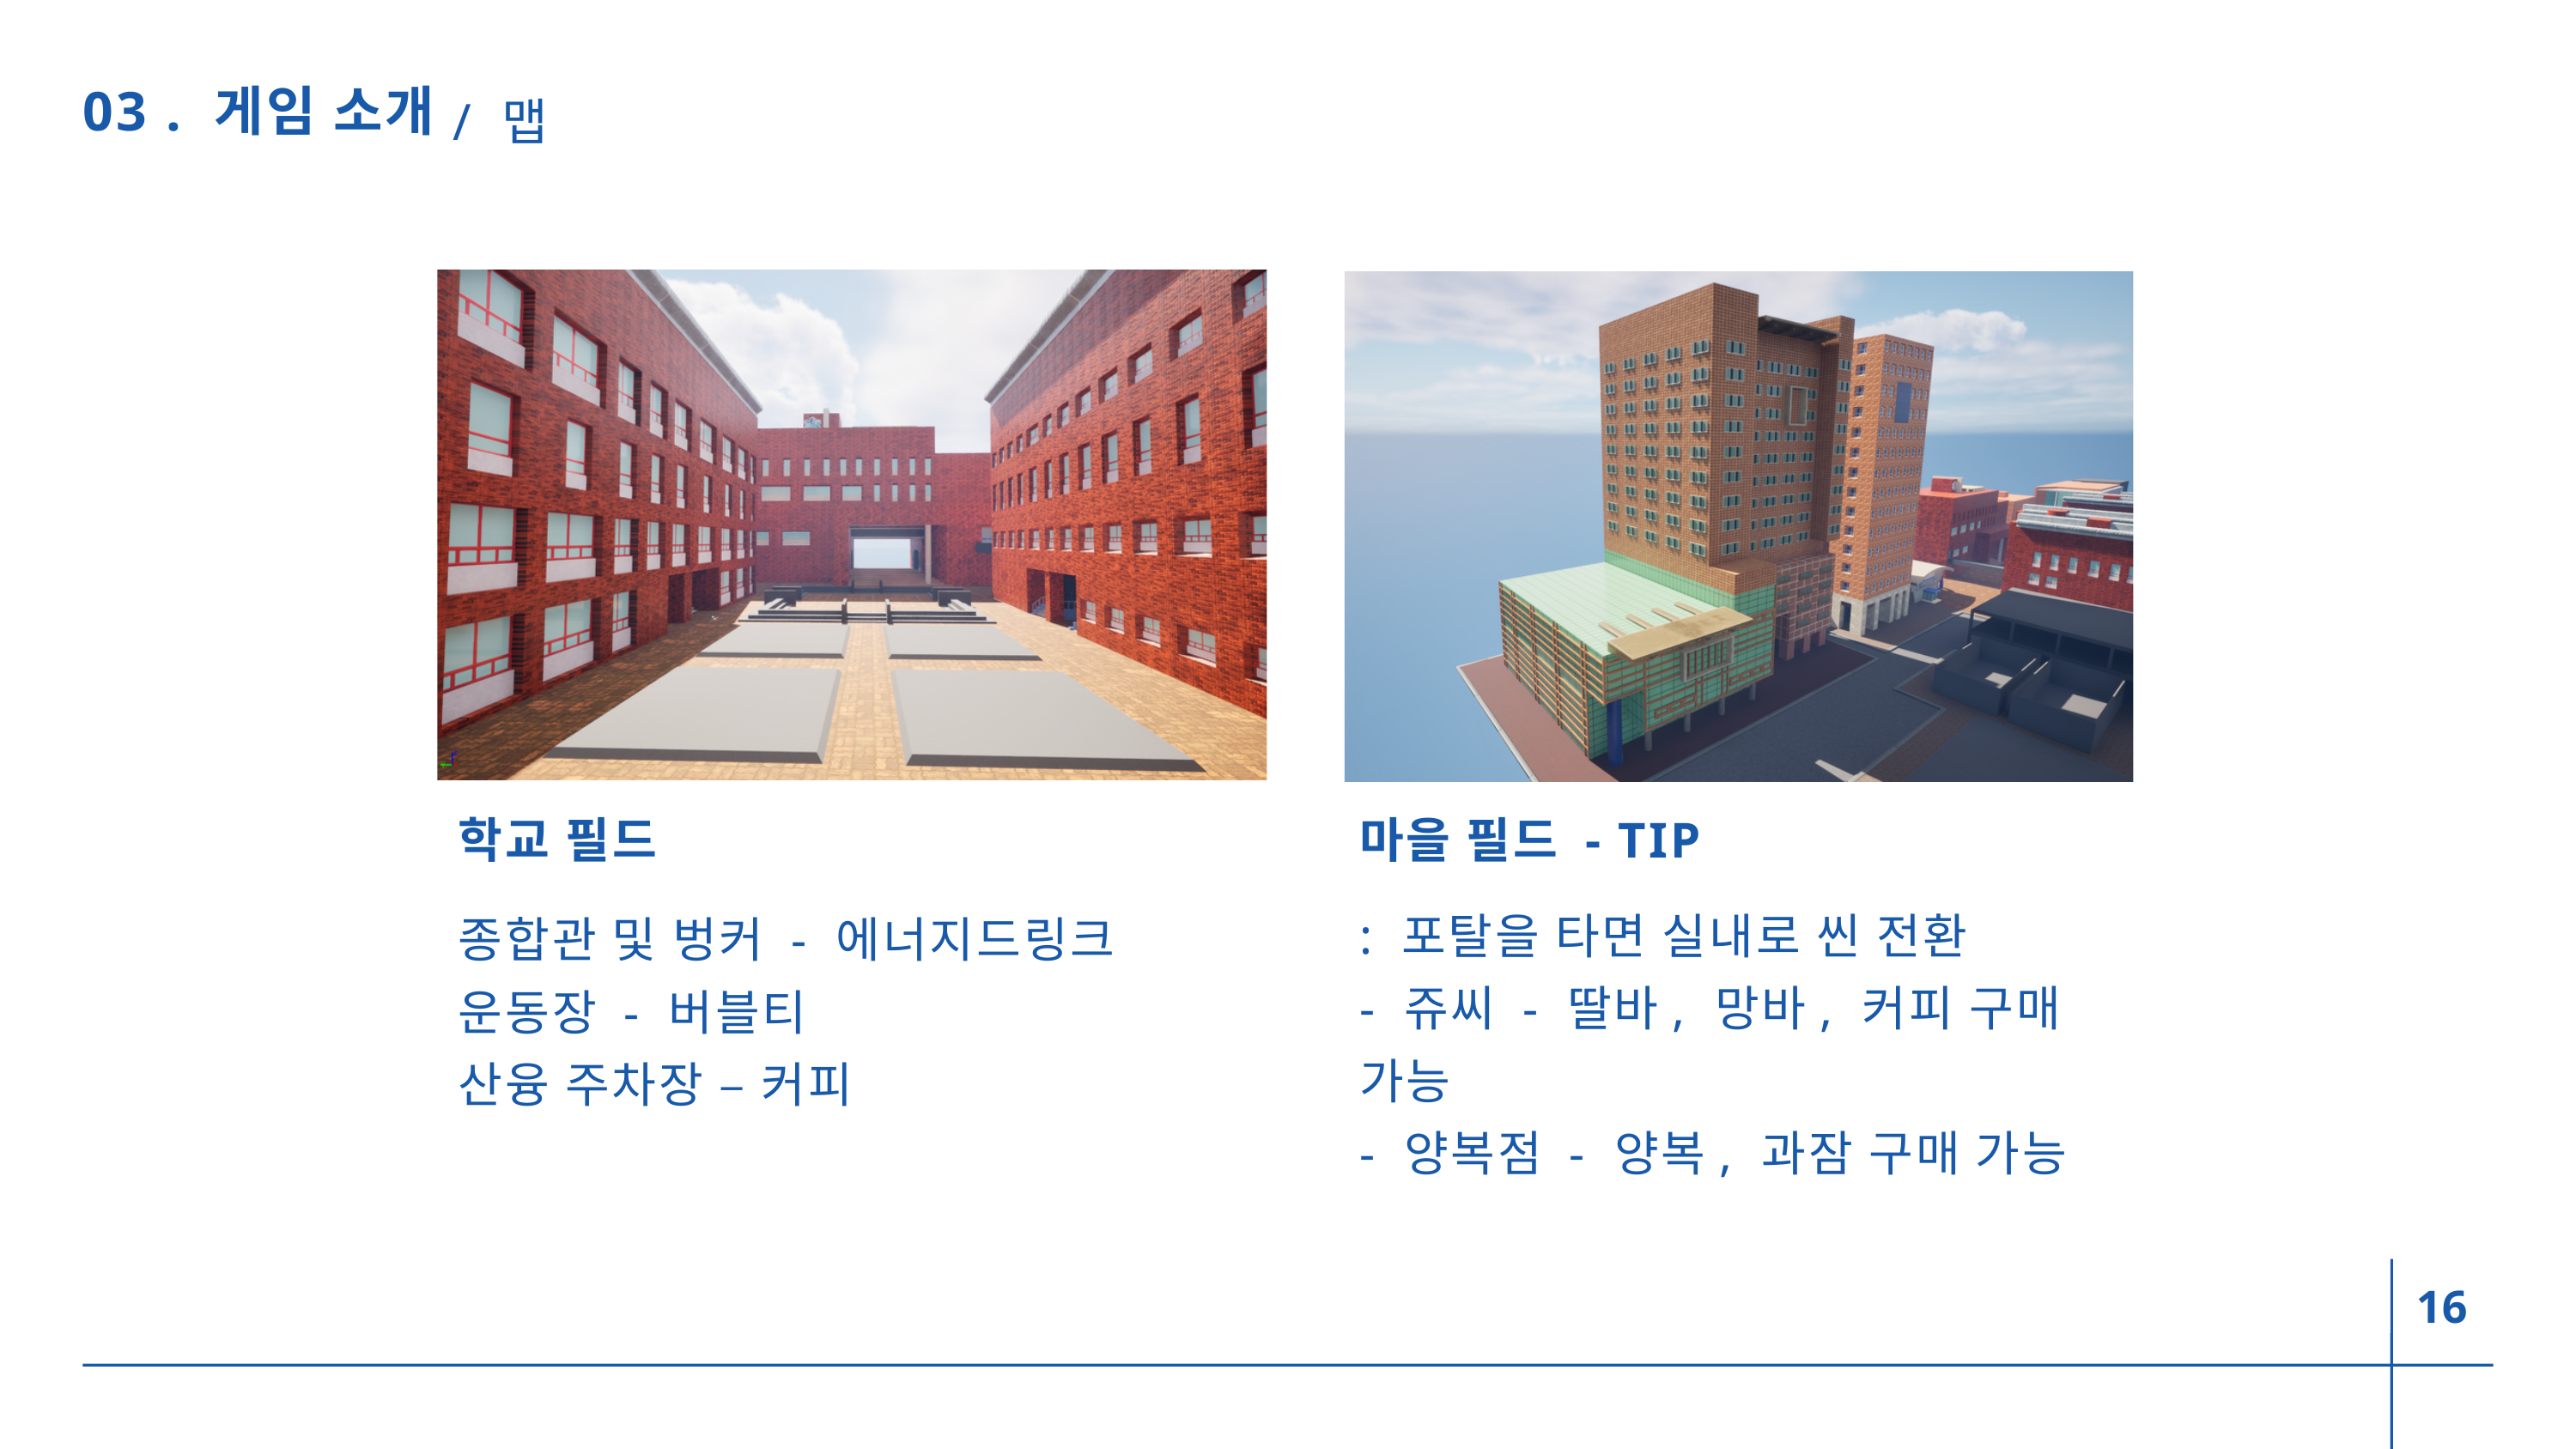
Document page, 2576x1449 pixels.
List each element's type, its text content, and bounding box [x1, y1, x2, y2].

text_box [458, 814, 1161, 1110]
text_box 16 [2415, 1269, 2468, 1332]
text_box [1344, 271, 2134, 782]
text_box [437, 270, 1267, 780]
text_box 마을 필드 - TIP [1359, 814, 2148, 868]
text_box / 맵 [437, 75, 2186, 150]
text_box 03 . 게임 소개 [82, 82, 437, 142]
text_box : 포탈을 타면 실내로 씬 전환 - 쥬씨 - 딸바, 망바, 커피 구매 가능 - 양복점 - 양복, 과잠 구매 가능 [1359, 891, 2148, 1181]
